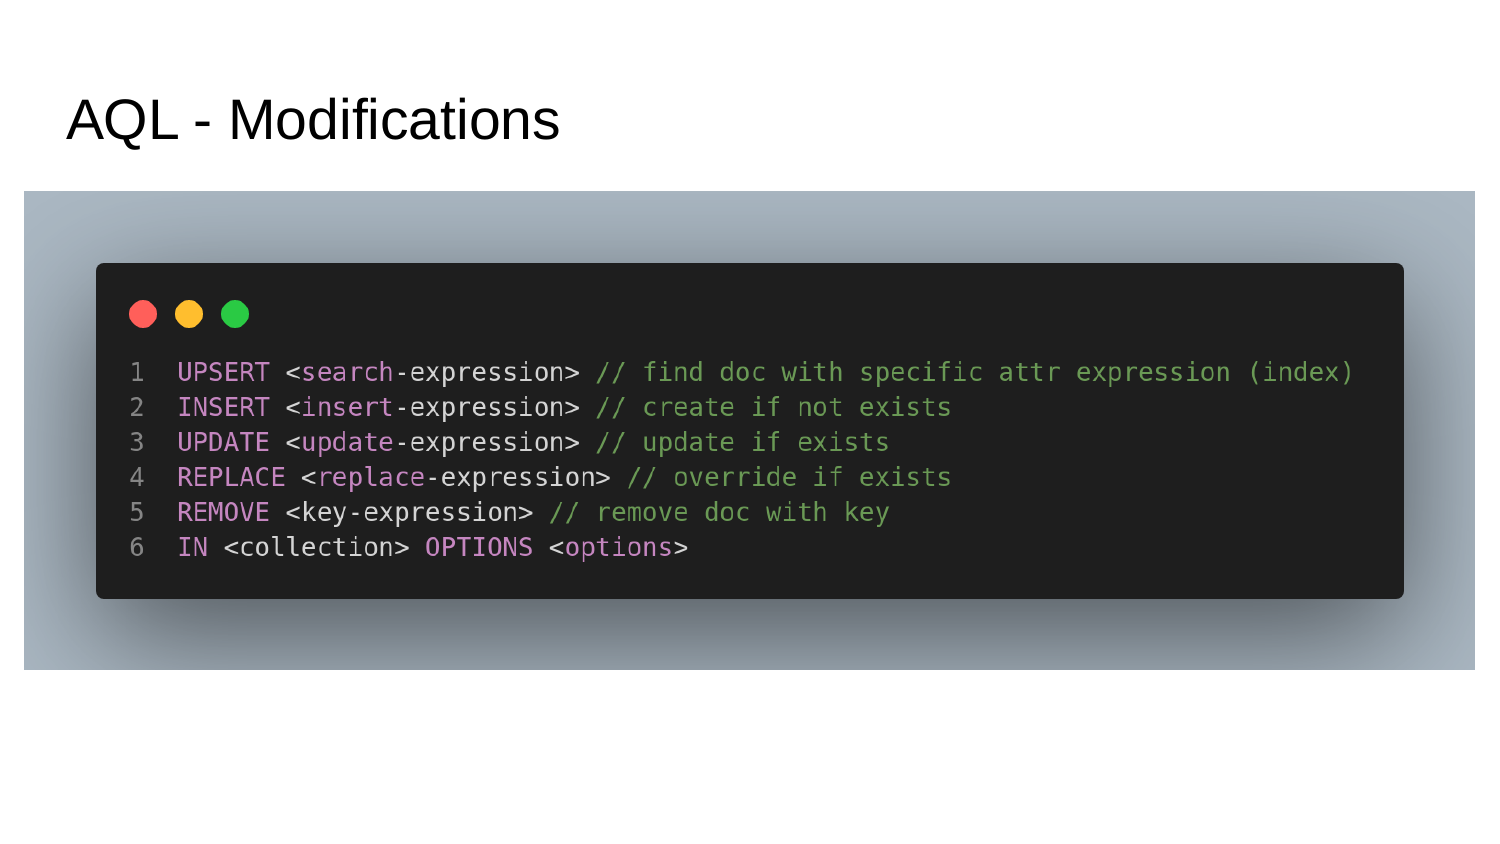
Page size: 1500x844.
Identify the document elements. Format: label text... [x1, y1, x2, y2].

title AQL - Modifications [51, 72, 1449, 167]
picture [24, 191, 1476, 670]
